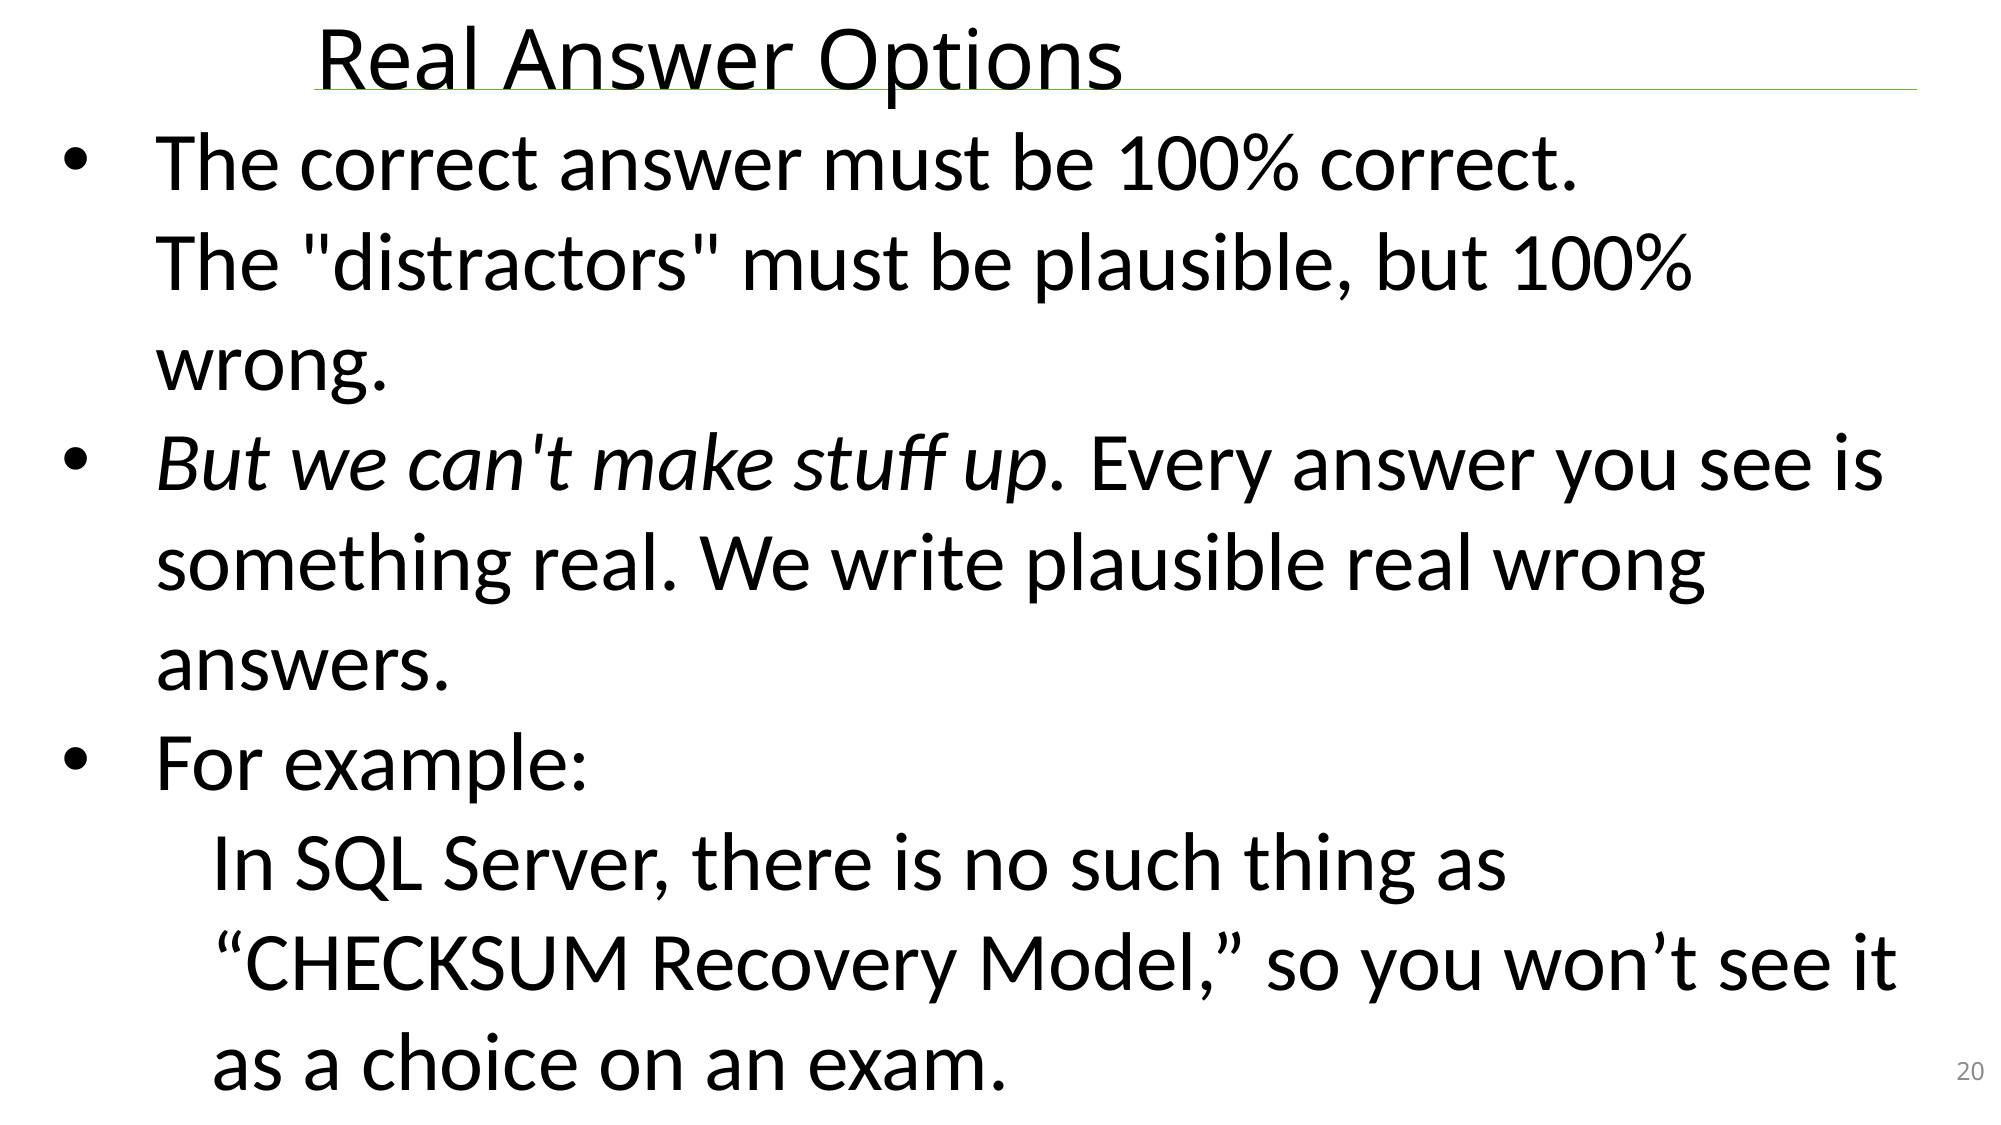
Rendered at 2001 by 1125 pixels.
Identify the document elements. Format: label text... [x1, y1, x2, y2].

text_box The correct answer must be 100% correct. The "distractors" must be plausible, but 100% wrong. But we can't make stuff up. Every answer you see is something real. We write plausible real wrong answers. For example: In SQL Server, there is no such thing as “CHECKSUM Recovery Model,” so you won’t see it as a choice on an exam. [46, 100, 1954, 1025]
slide_number 20 [1533, 1042, 2000, 1103]
title Real Answer Options [300, 0, 1917, 100]
